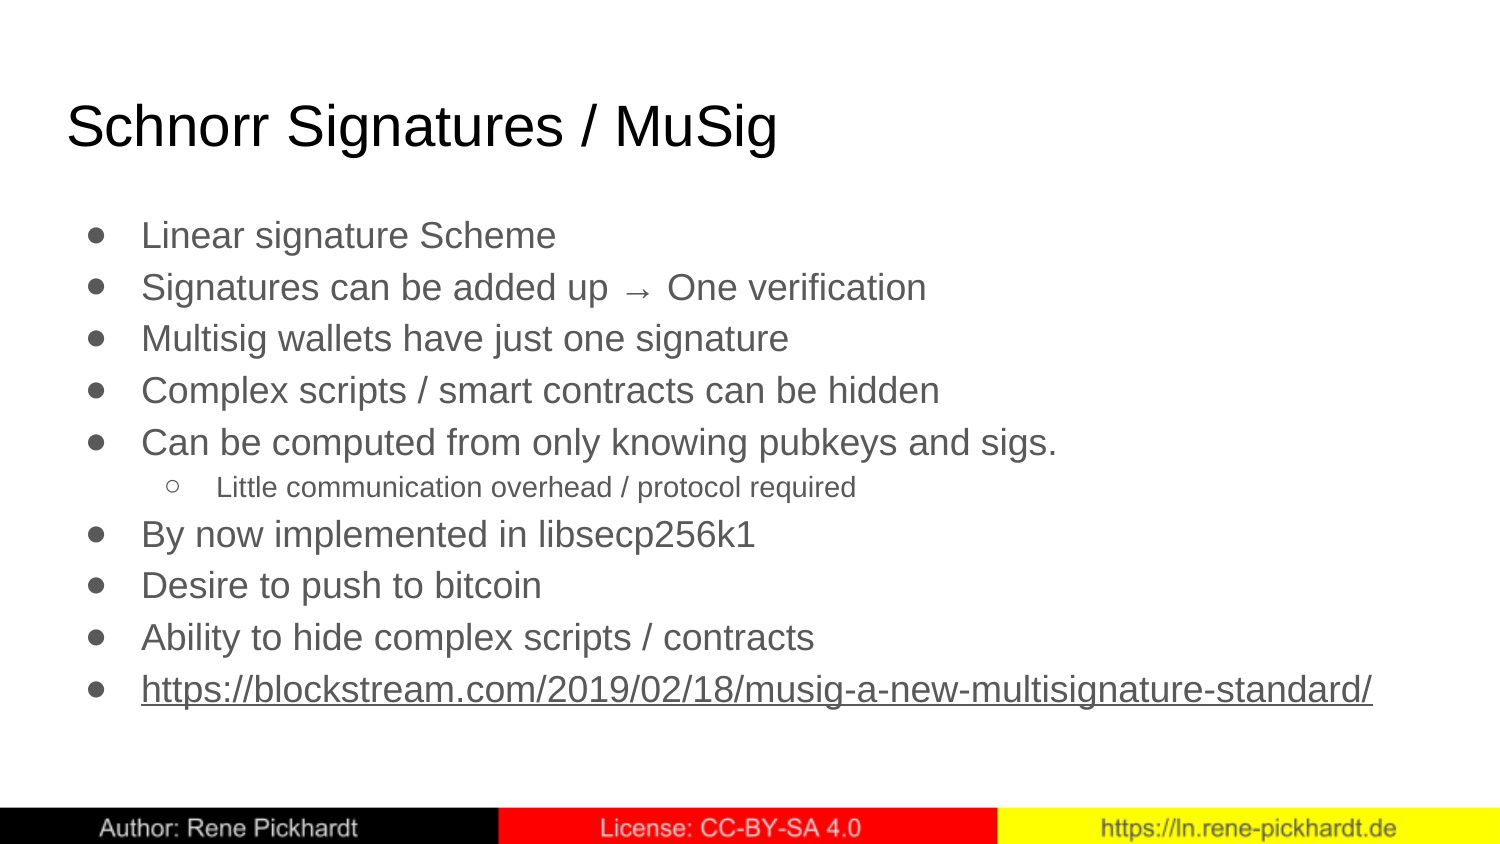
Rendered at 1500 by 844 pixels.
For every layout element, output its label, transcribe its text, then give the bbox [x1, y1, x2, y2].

list Linear signature Scheme Signatures can be added up → One verification Multisig wallets have just one signature Complex scripts / smart contracts can be hidden Can be computed from only knowing pubkeys and sigs. Little communication overhead / protocol required By now implemented in libsecp256k1 Desire to push to bitcoin Ability to hide complex scripts / contracts https://blockstream.com/2019/02/18/musig-a-new-multisignature-standard/ [51, 189, 1449, 750]
picture [0, 0, 1500, 844]
title Schnorr Signatures / MuSig [51, 72, 1449, 167]
